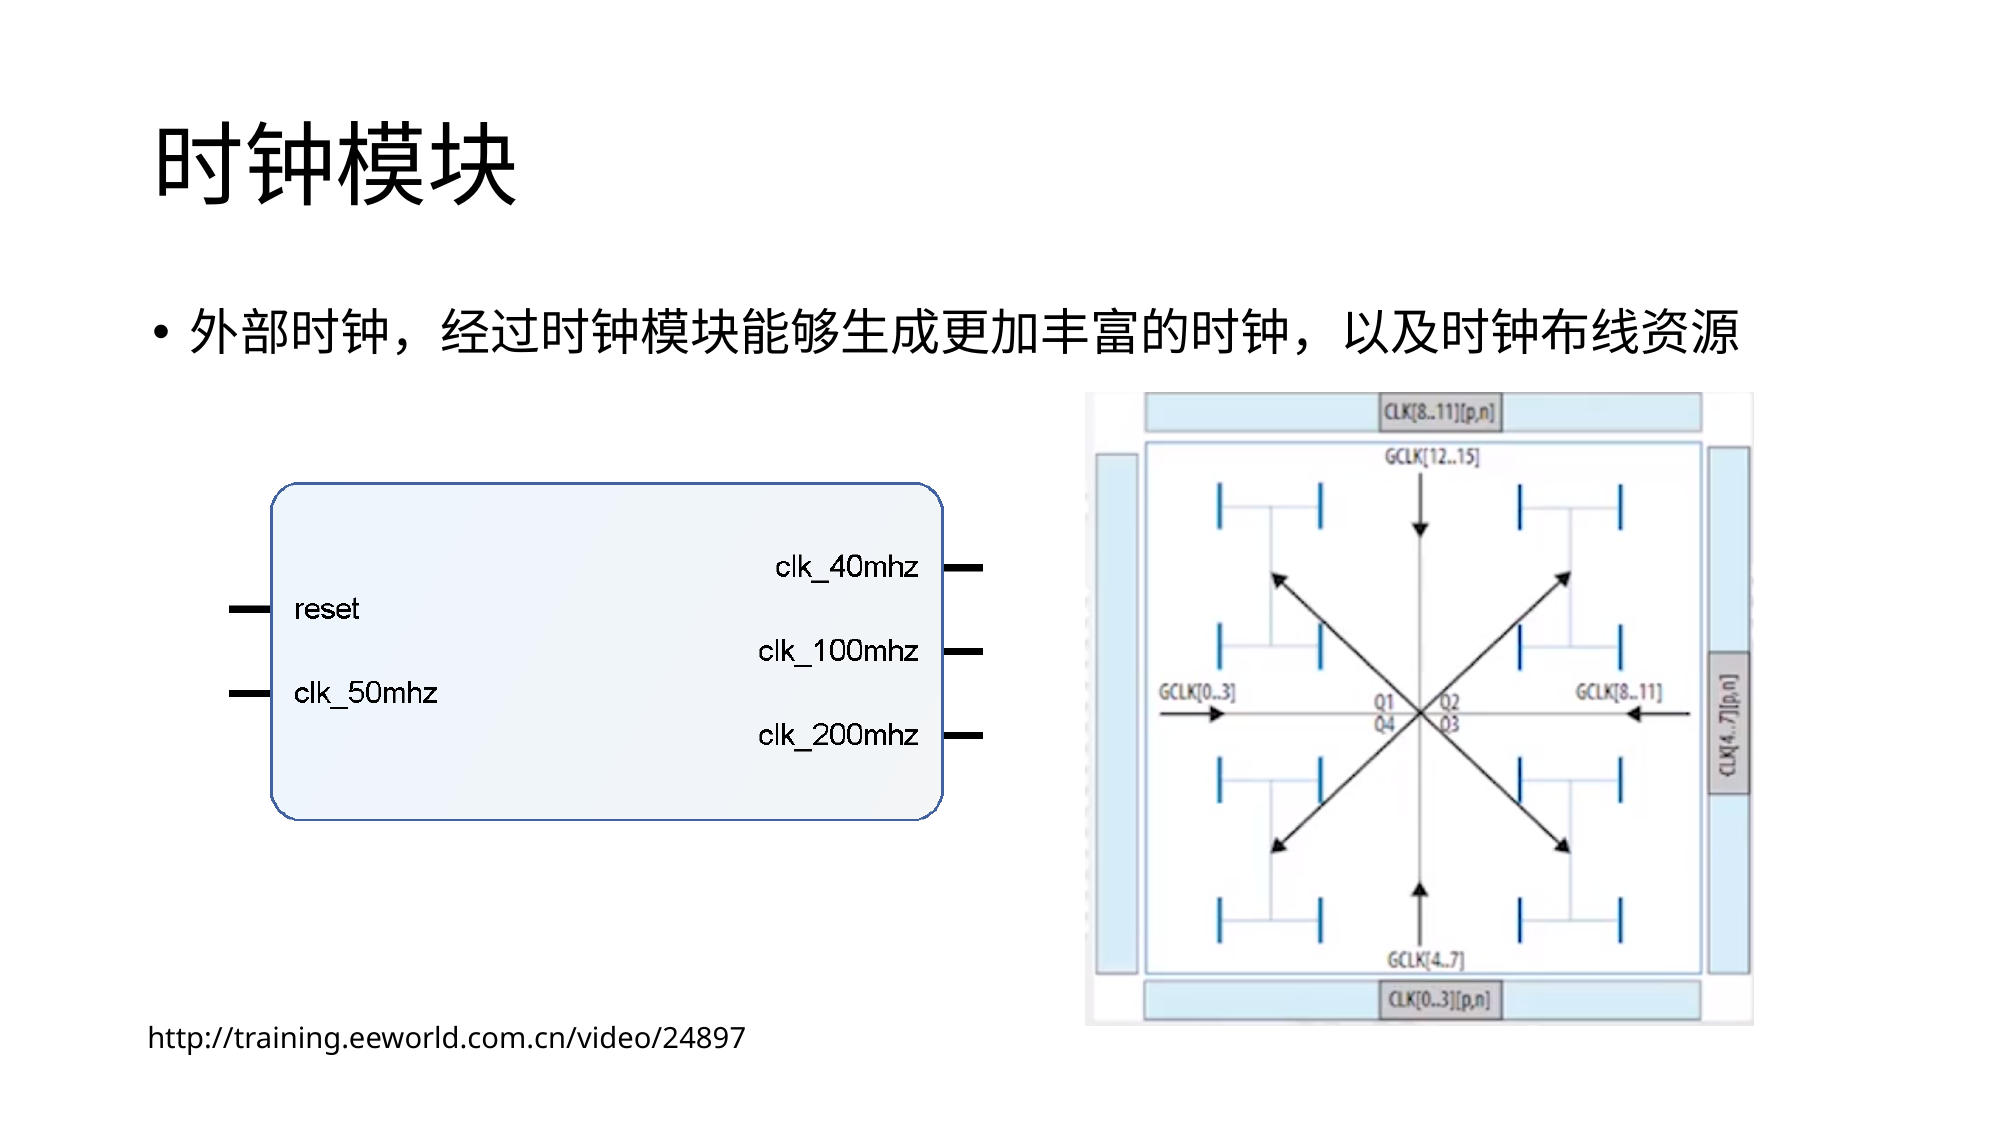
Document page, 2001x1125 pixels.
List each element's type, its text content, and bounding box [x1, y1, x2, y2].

picture [167, 426, 1056, 854]
list 外部时钟，经过时钟模块能够生成更加丰富的时钟，以及时钟布线资源 [137, 299, 1863, 1014]
title 时钟模块 [137, 59, 1863, 278]
text_box http://training.eeworld.com.cn/video/24897 [132, 1011, 762, 1062]
picture [1085, 392, 1754, 1026]
